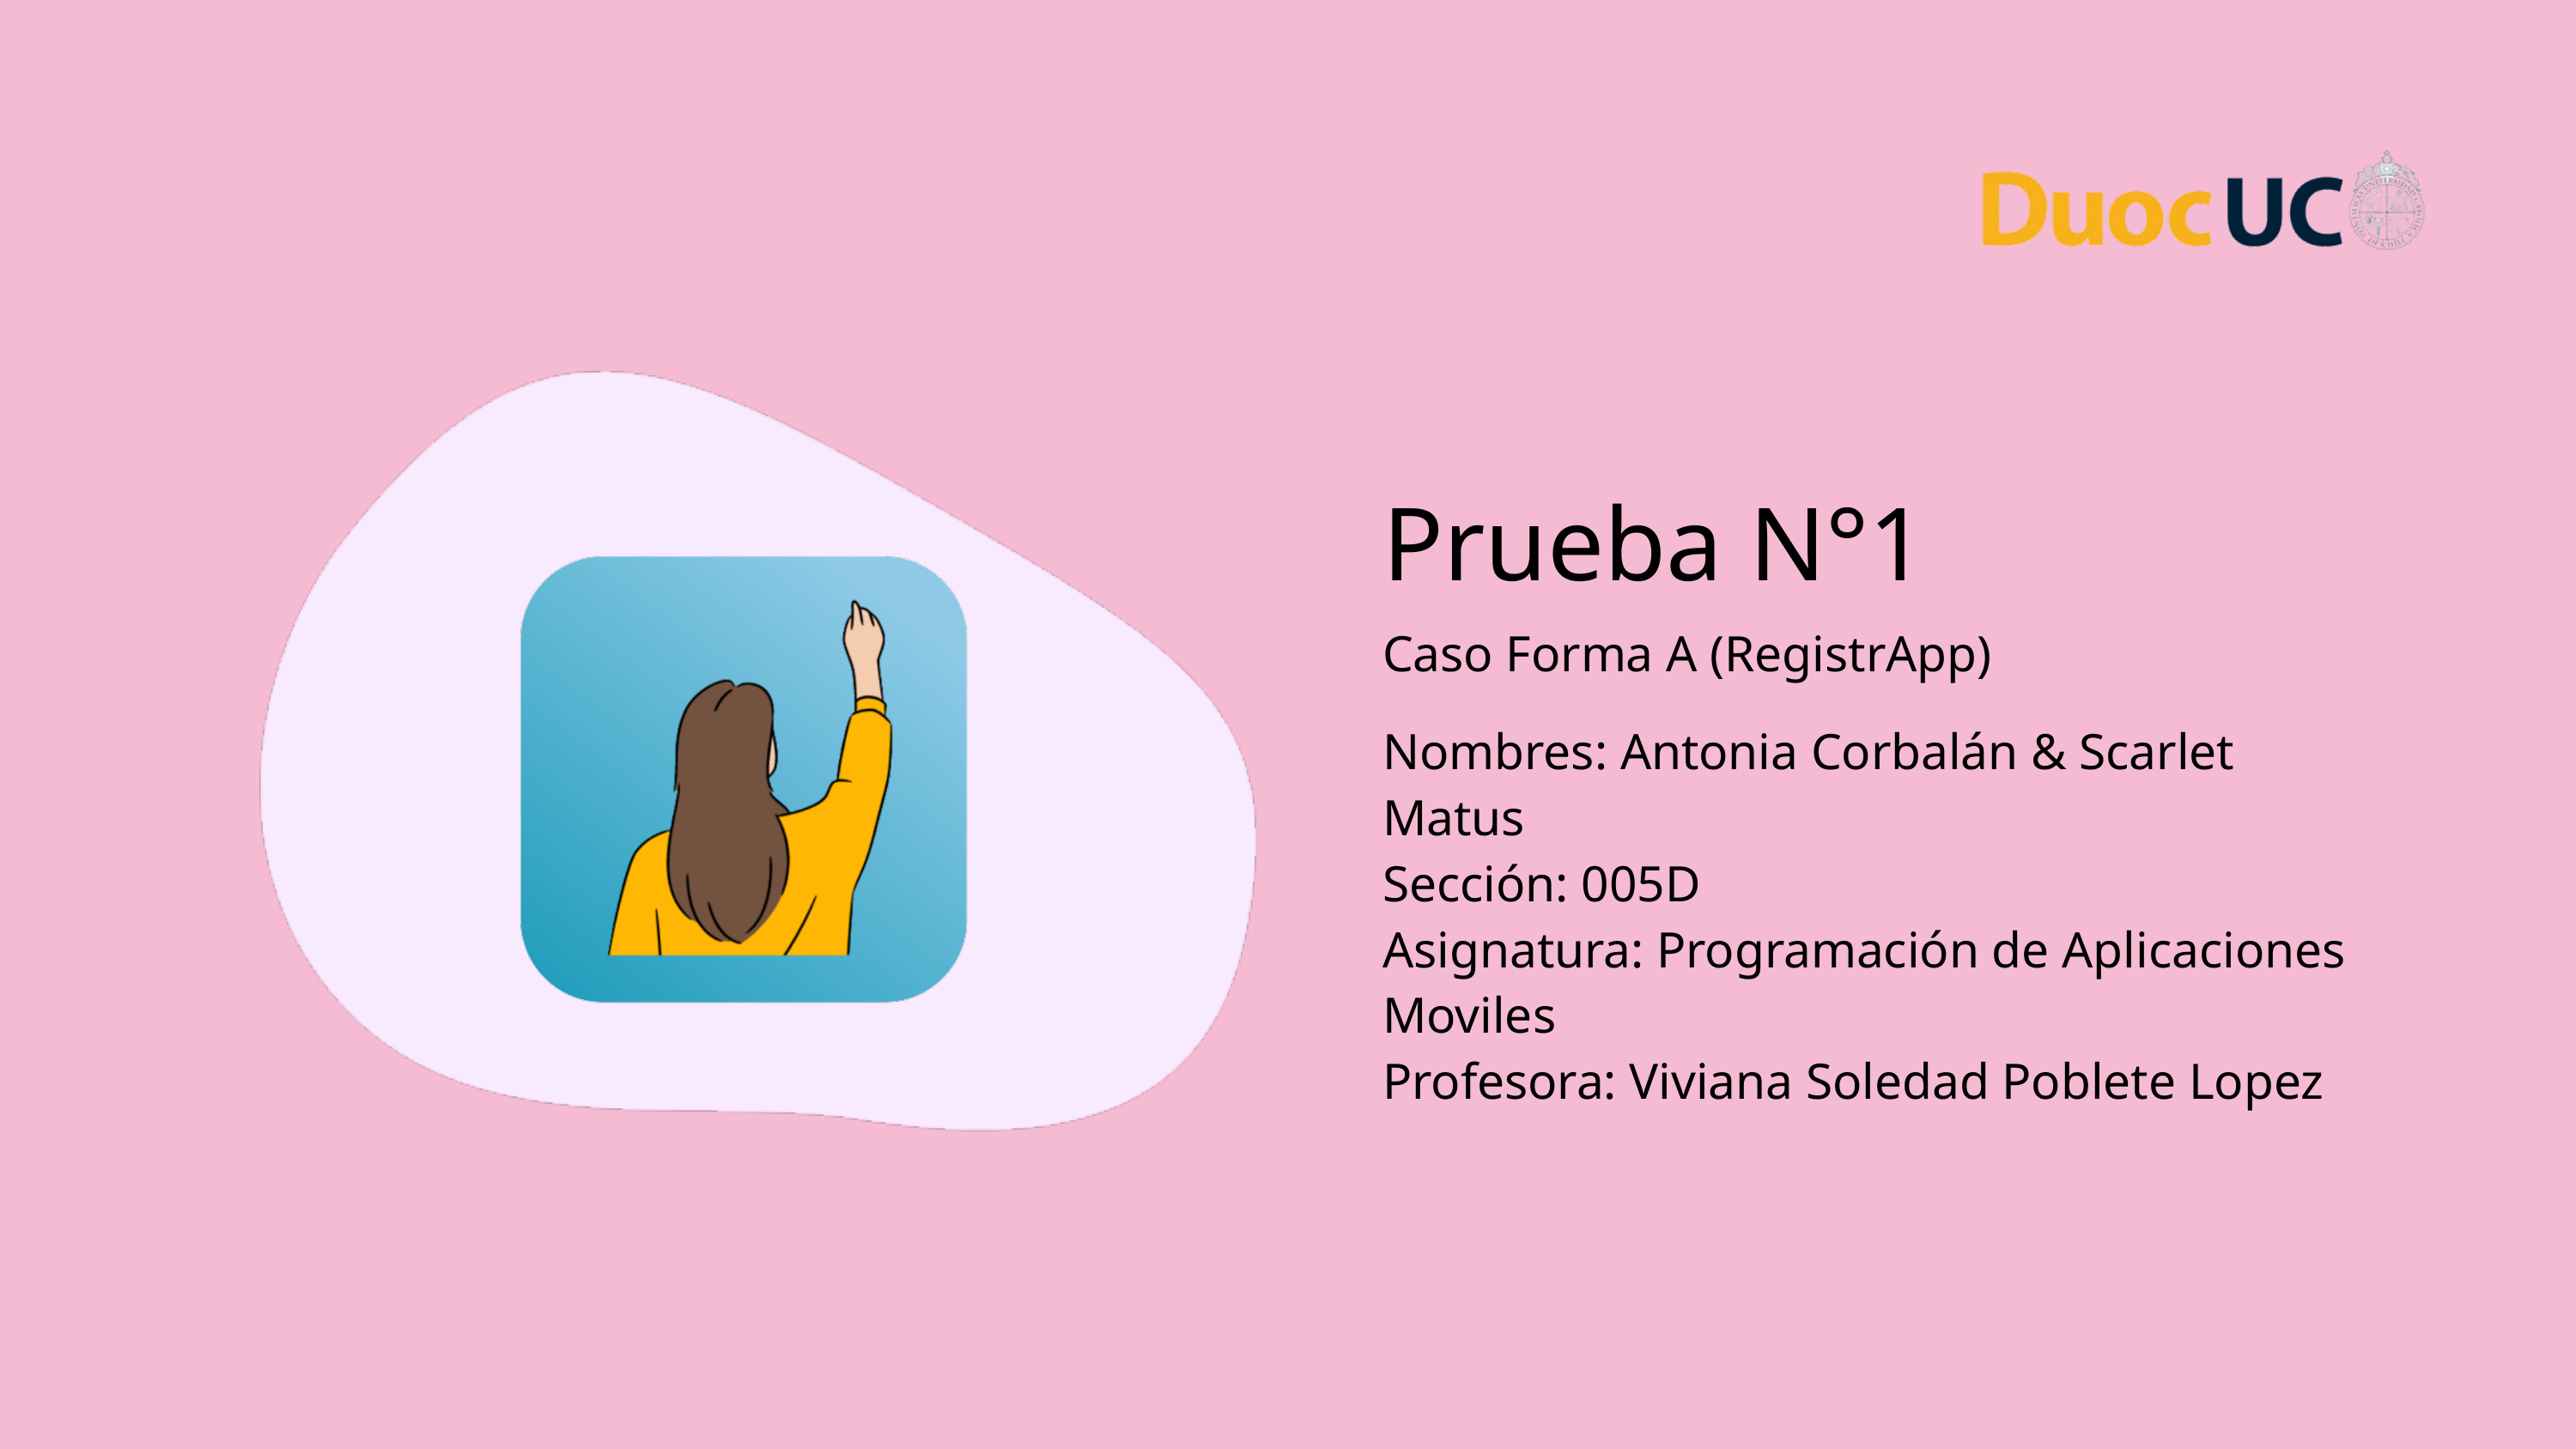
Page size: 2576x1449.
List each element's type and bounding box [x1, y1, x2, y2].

picture [1976, 144, 2432, 267]
picture [215, 299, 1289, 1150]
text_box [1382, 480, 2385, 1040]
